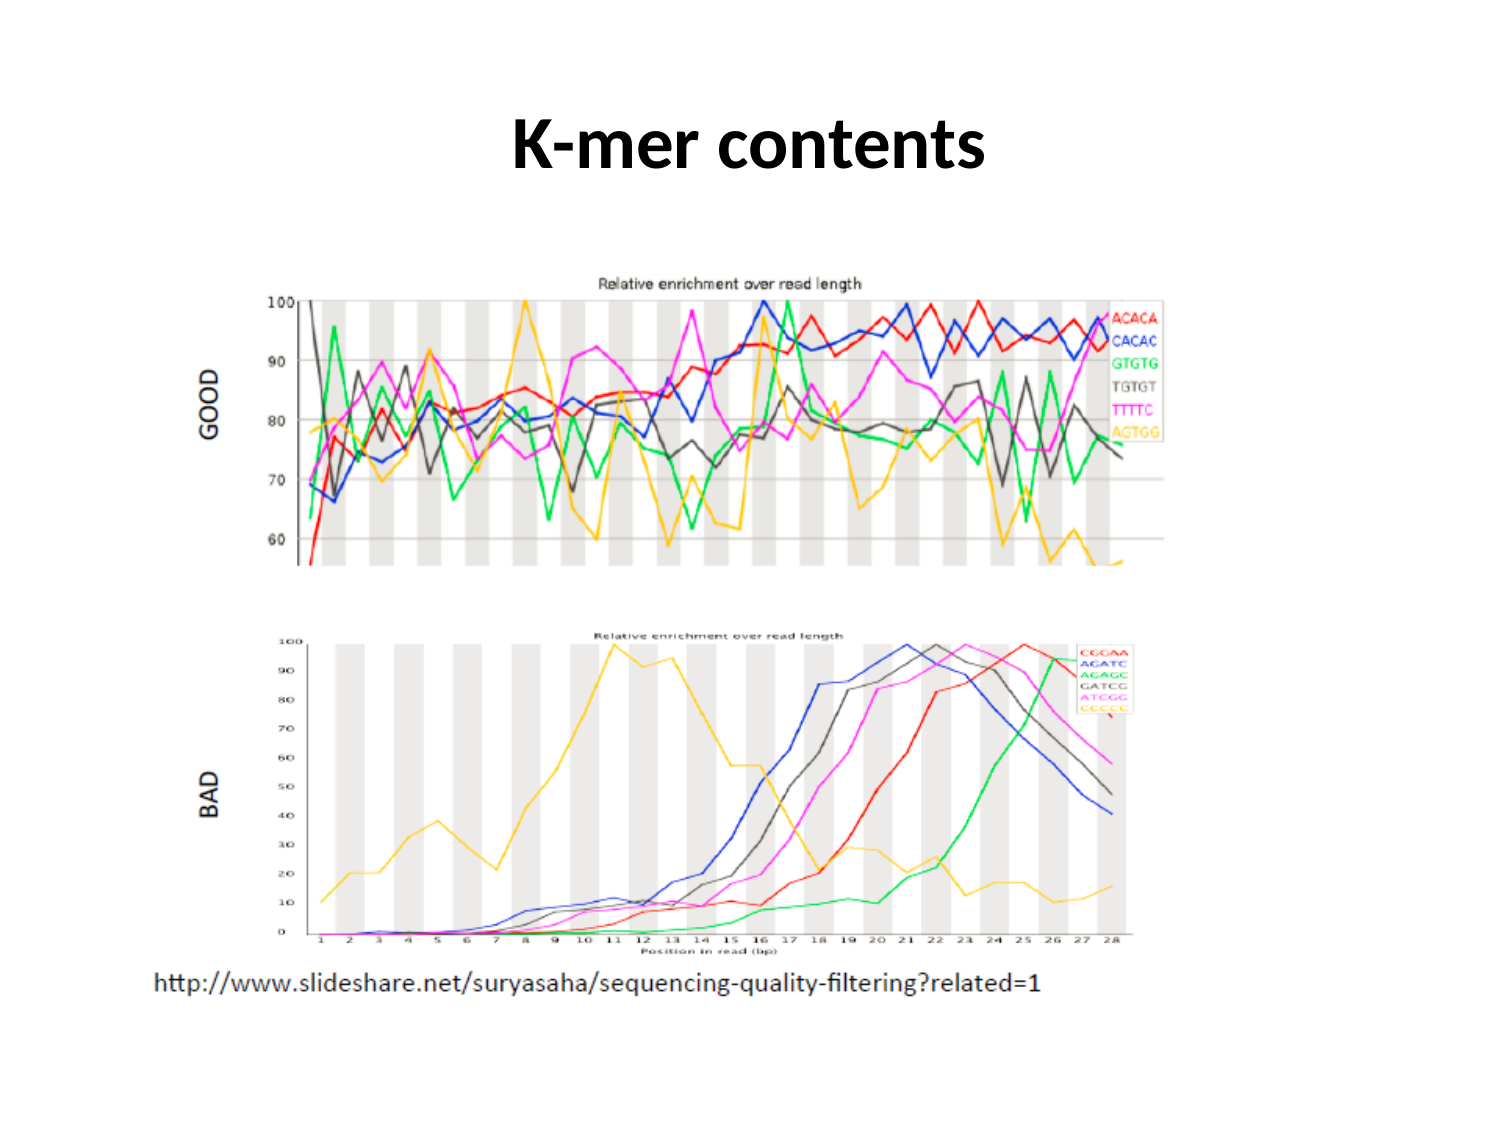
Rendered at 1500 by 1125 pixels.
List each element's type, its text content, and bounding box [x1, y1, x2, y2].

title K-mer contents [75, 45, 1425, 233]
picture [138, 258, 1176, 1012]
